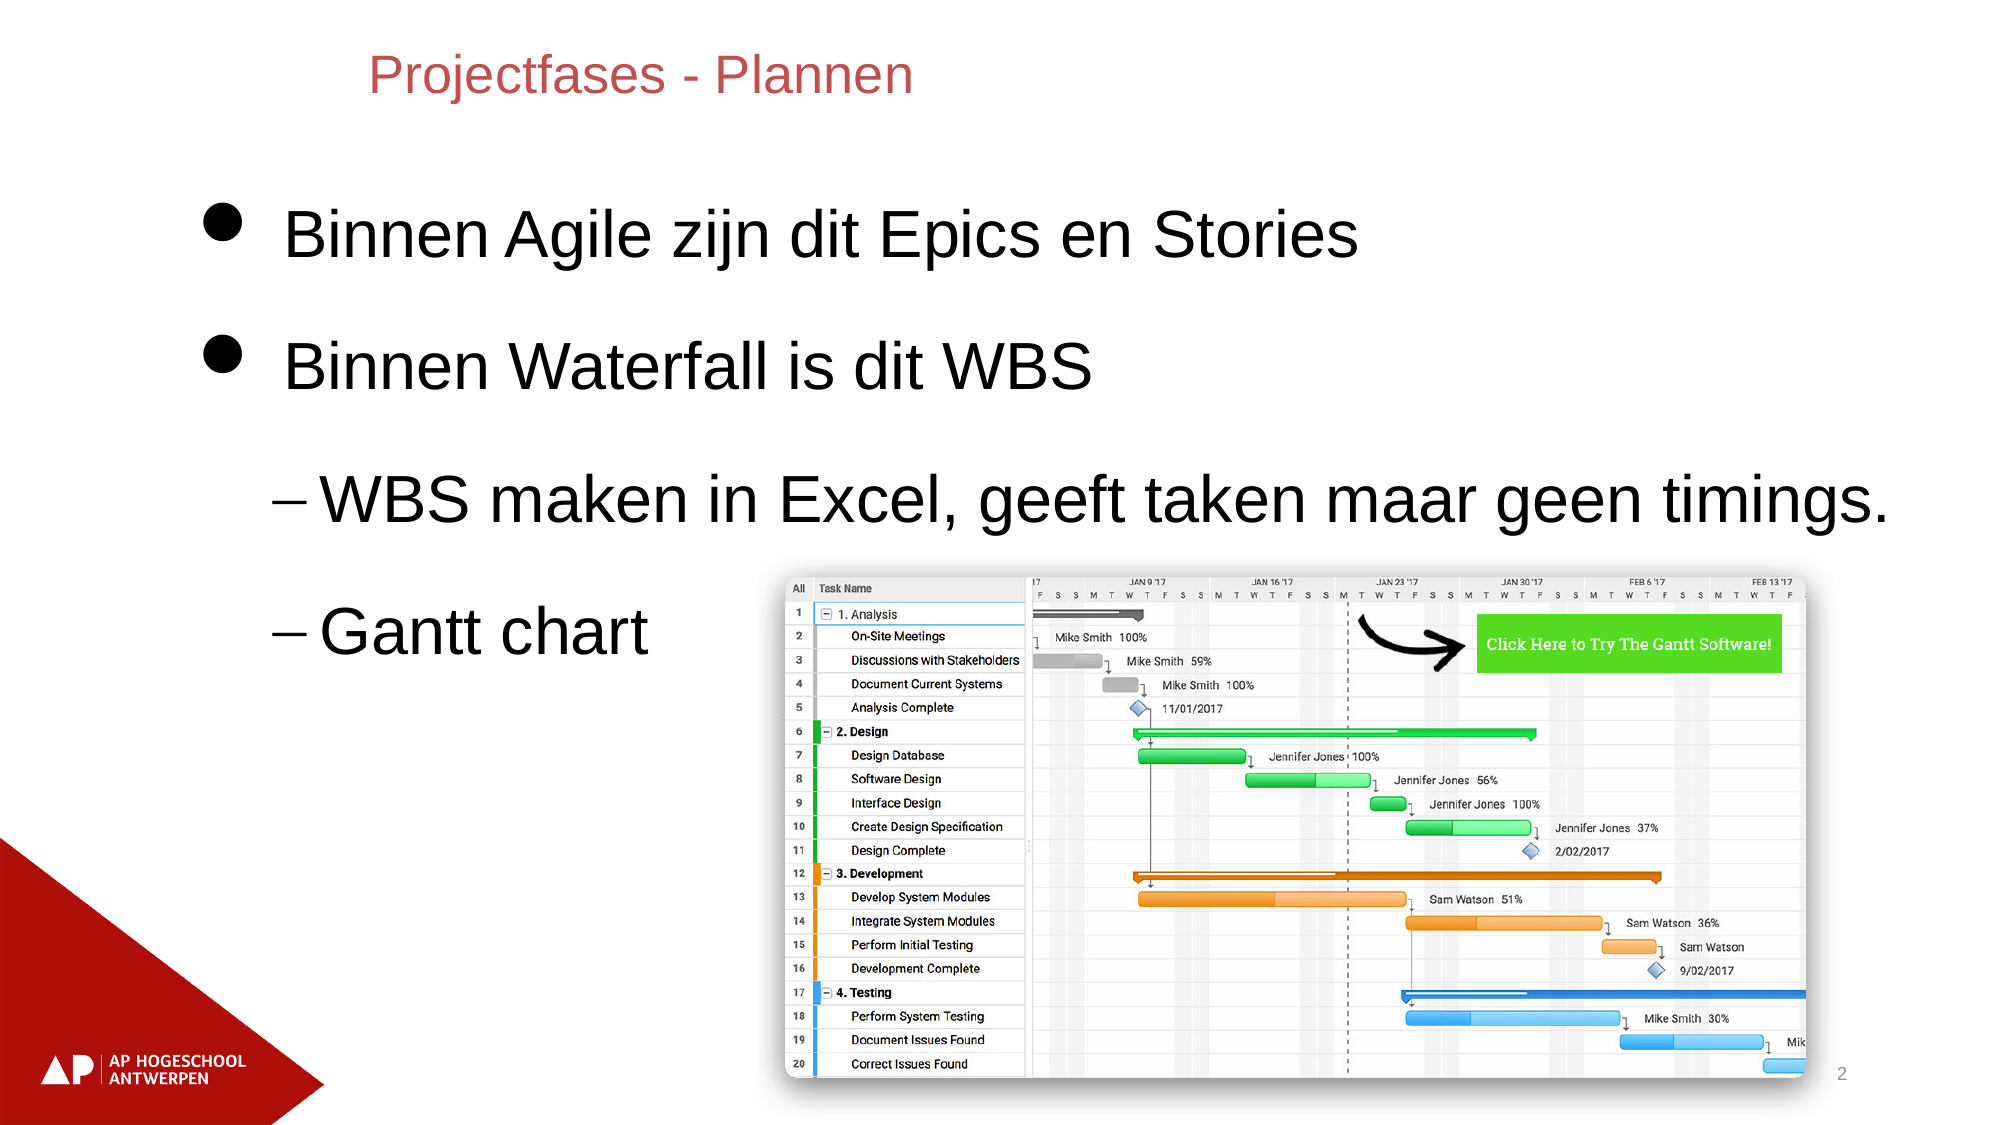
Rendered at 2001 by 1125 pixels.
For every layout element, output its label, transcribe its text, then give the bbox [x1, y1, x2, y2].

slide_number 12 [1838, 1042, 1863, 1103]
picture [757, 540, 1838, 1125]
text_box Binnen Agile zijn dit Epics en Stories Binnen Waterfall is dit WBS WBS maken in Excel, geeft taken maar geen timings. Gantt chart [197, 150, 1898, 955]
picture [0, 831, 328, 1125]
text_box Projectfases - Plannen [368, 0, 1632, 150]
